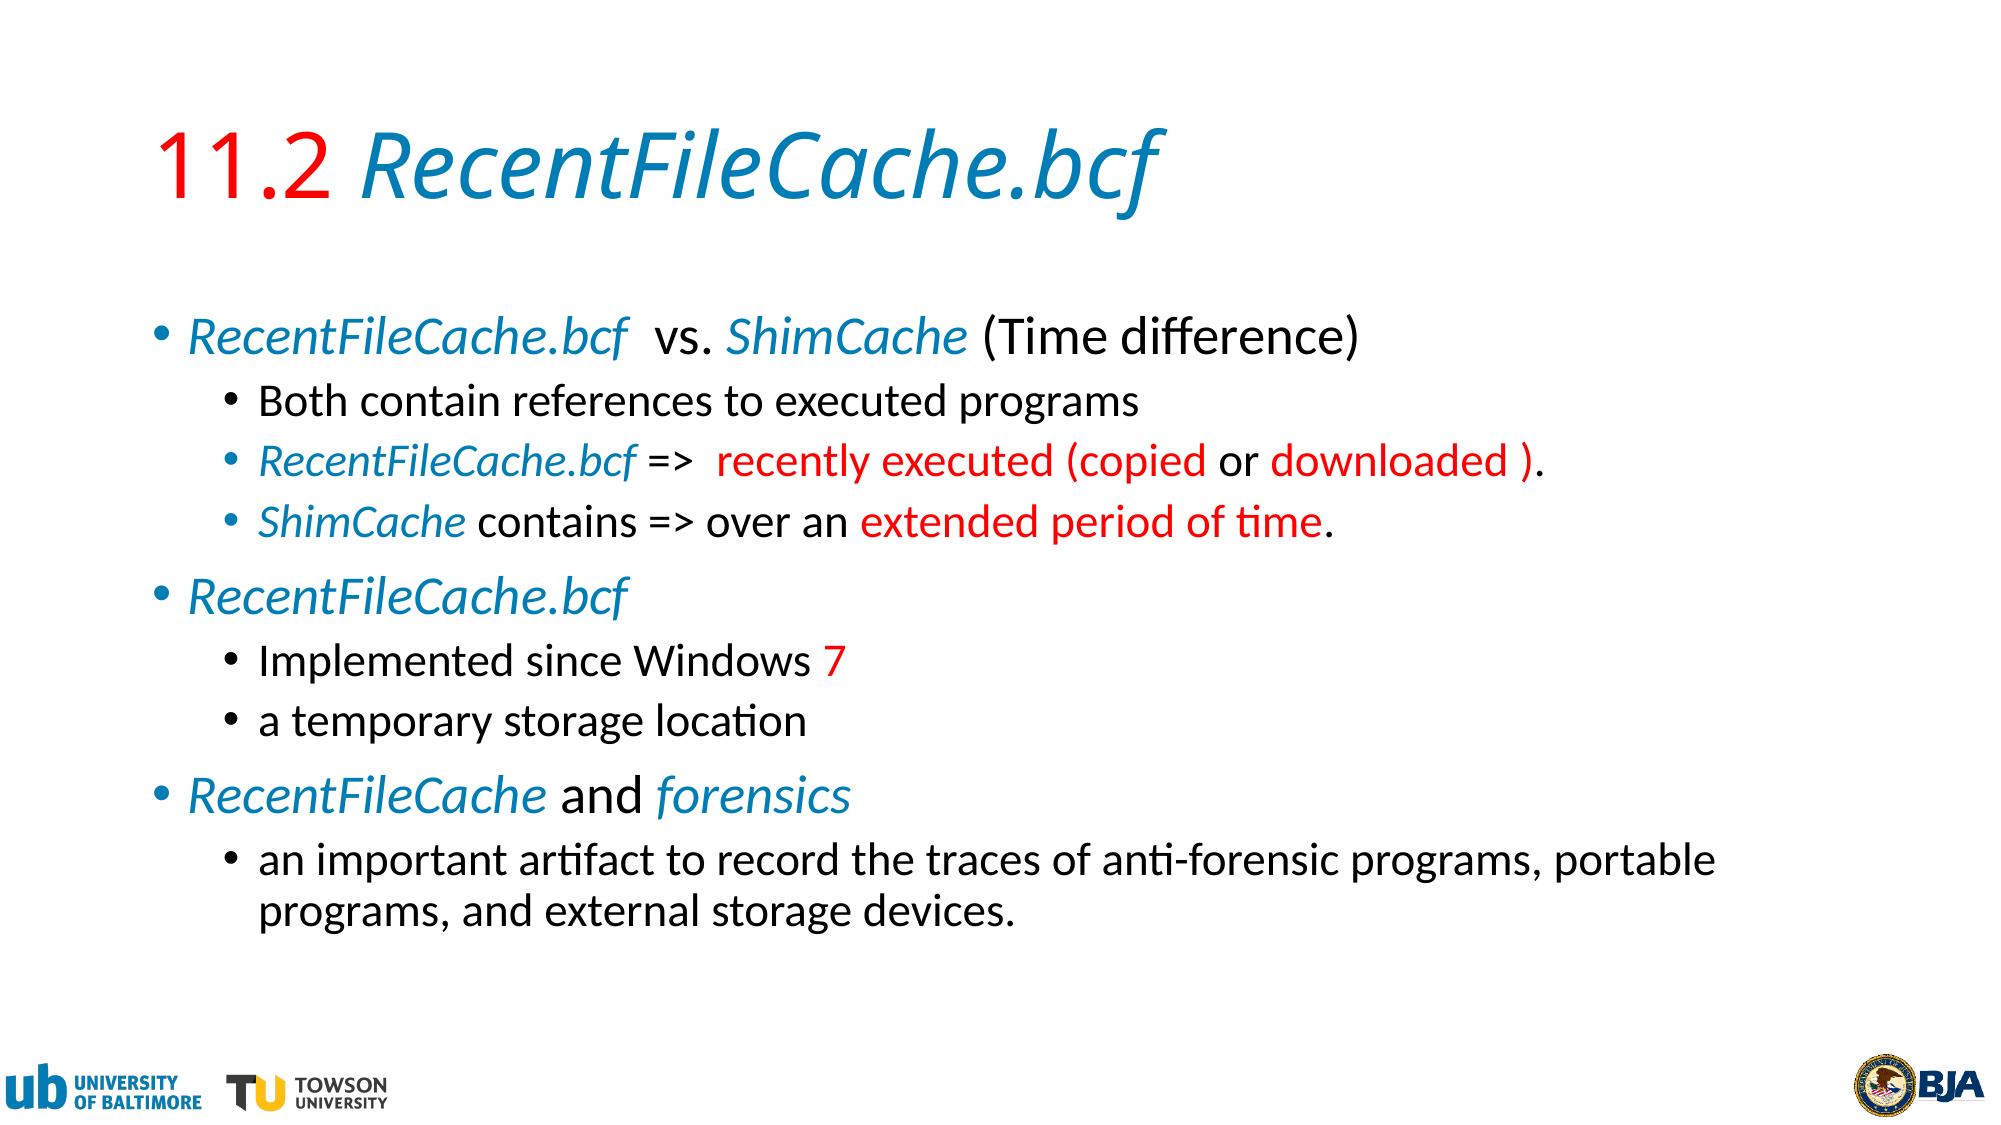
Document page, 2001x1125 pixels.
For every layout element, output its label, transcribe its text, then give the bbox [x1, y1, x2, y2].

picture [0, 1031, 407, 1125]
title 11.2 RecentFileCache.bcf [137, 59, 1863, 278]
list RecentFileCache.bcf vs. ShimCache (Time difference) Both contain references to executed programs RecentFileCache.bcf => recently executed (copied or downloaded ). ShimCache contains => over an extended period of time. RecentFileCache.bcf Implemented since Windows 7 a temporary storage location RecentFileCache and forensics an important artifact to record the traces of anti-forensic programs, portable programs, and external storage devices. [137, 299, 1863, 949]
picture [1854, 1054, 1986, 1117]
